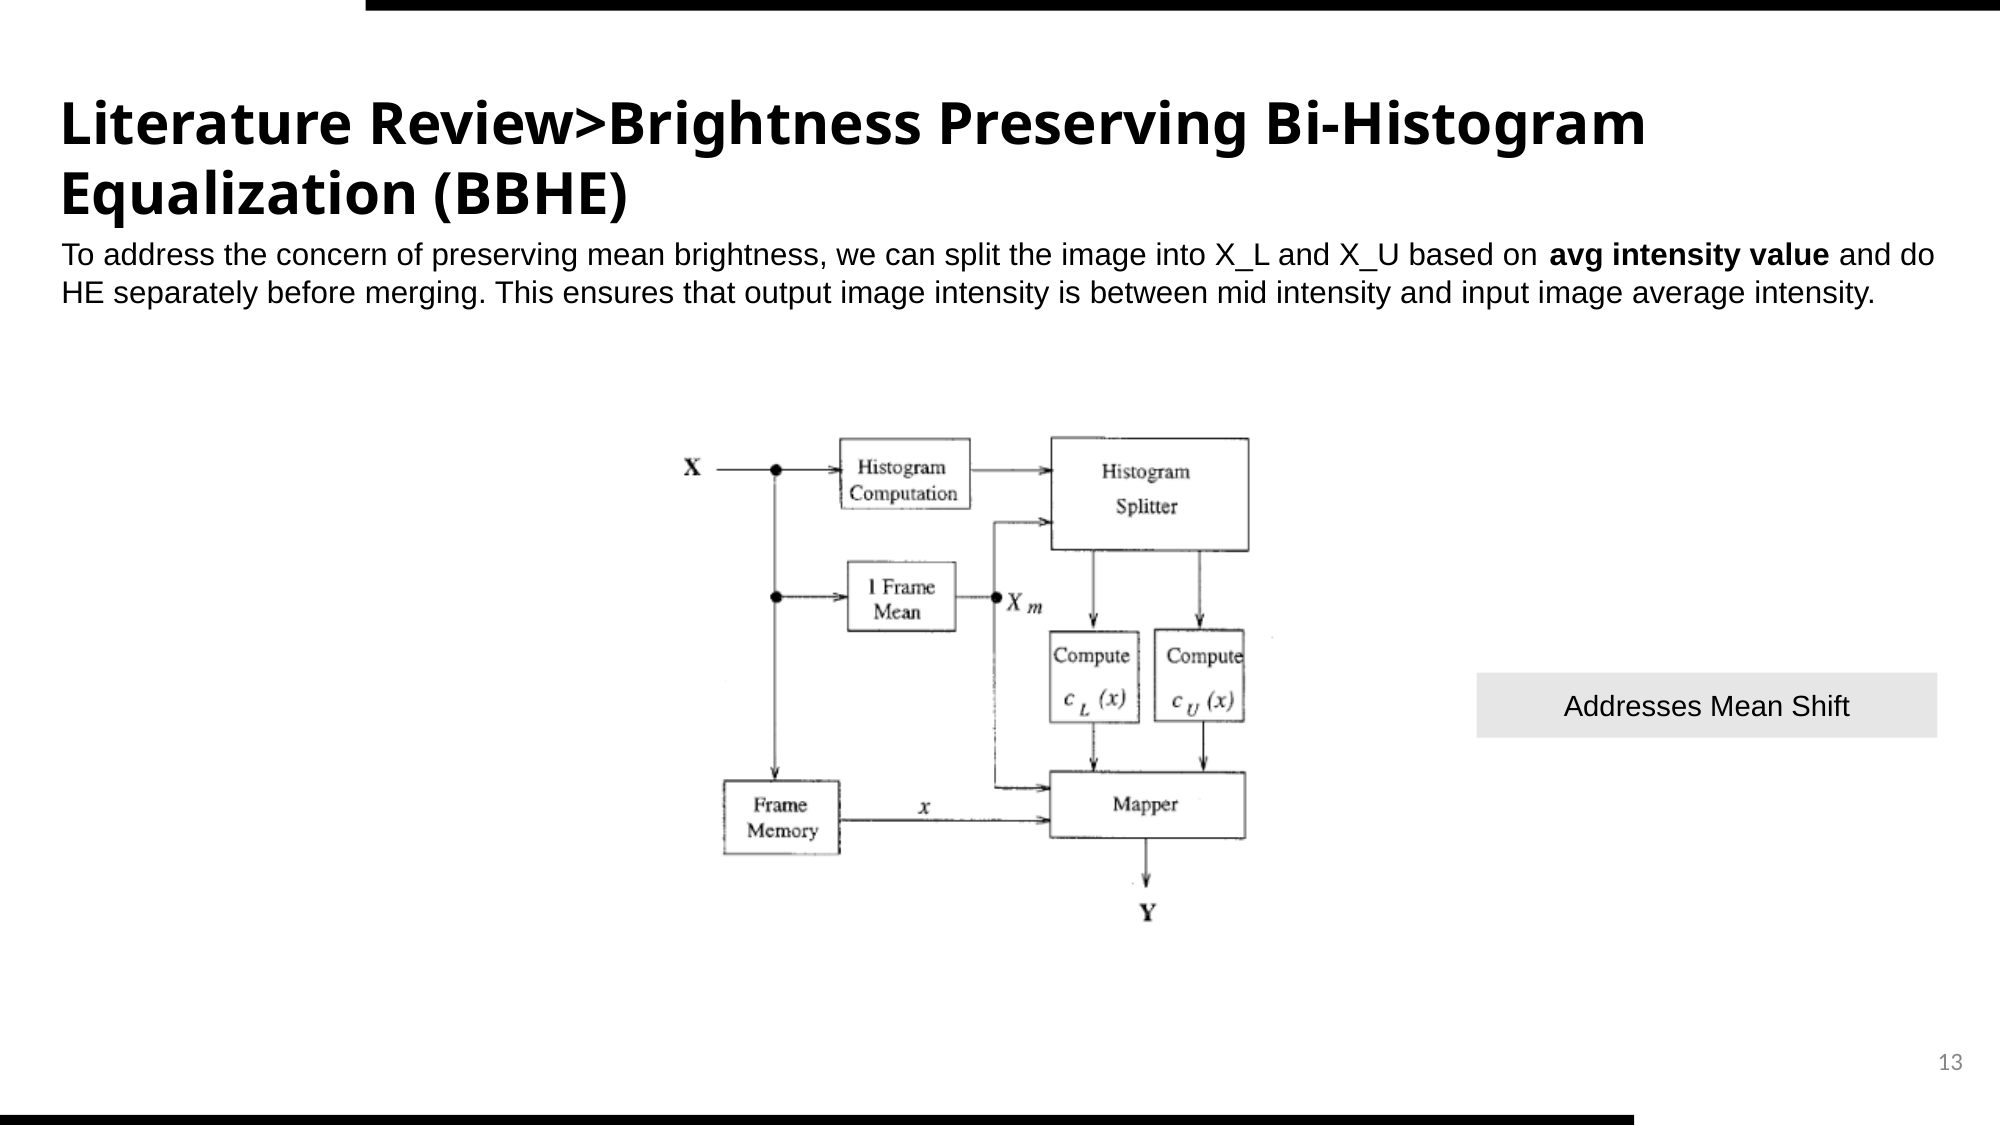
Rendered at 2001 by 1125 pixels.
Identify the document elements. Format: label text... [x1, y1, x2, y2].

text_box [365, 0, 2000, 11]
text_box To address the concern of preserving mean brightness, we can split the image into X_L and X_U based on avg intensity value and do HE separately before merging. This ensures that output image intensity is between mid intensity and input image average intensity. [46, 219, 1952, 325]
text_box [0, 1114, 1635, 1125]
picture [661, 416, 1314, 941]
text_box Literature Review>Brightness Preserving Bi-Histogram Equalization (BBHE) [44, 78, 1979, 234]
text_box Addresses Mean Shift [1476, 672, 1938, 738]
slide_number ‹#› [1528, 1030, 1979, 1091]
